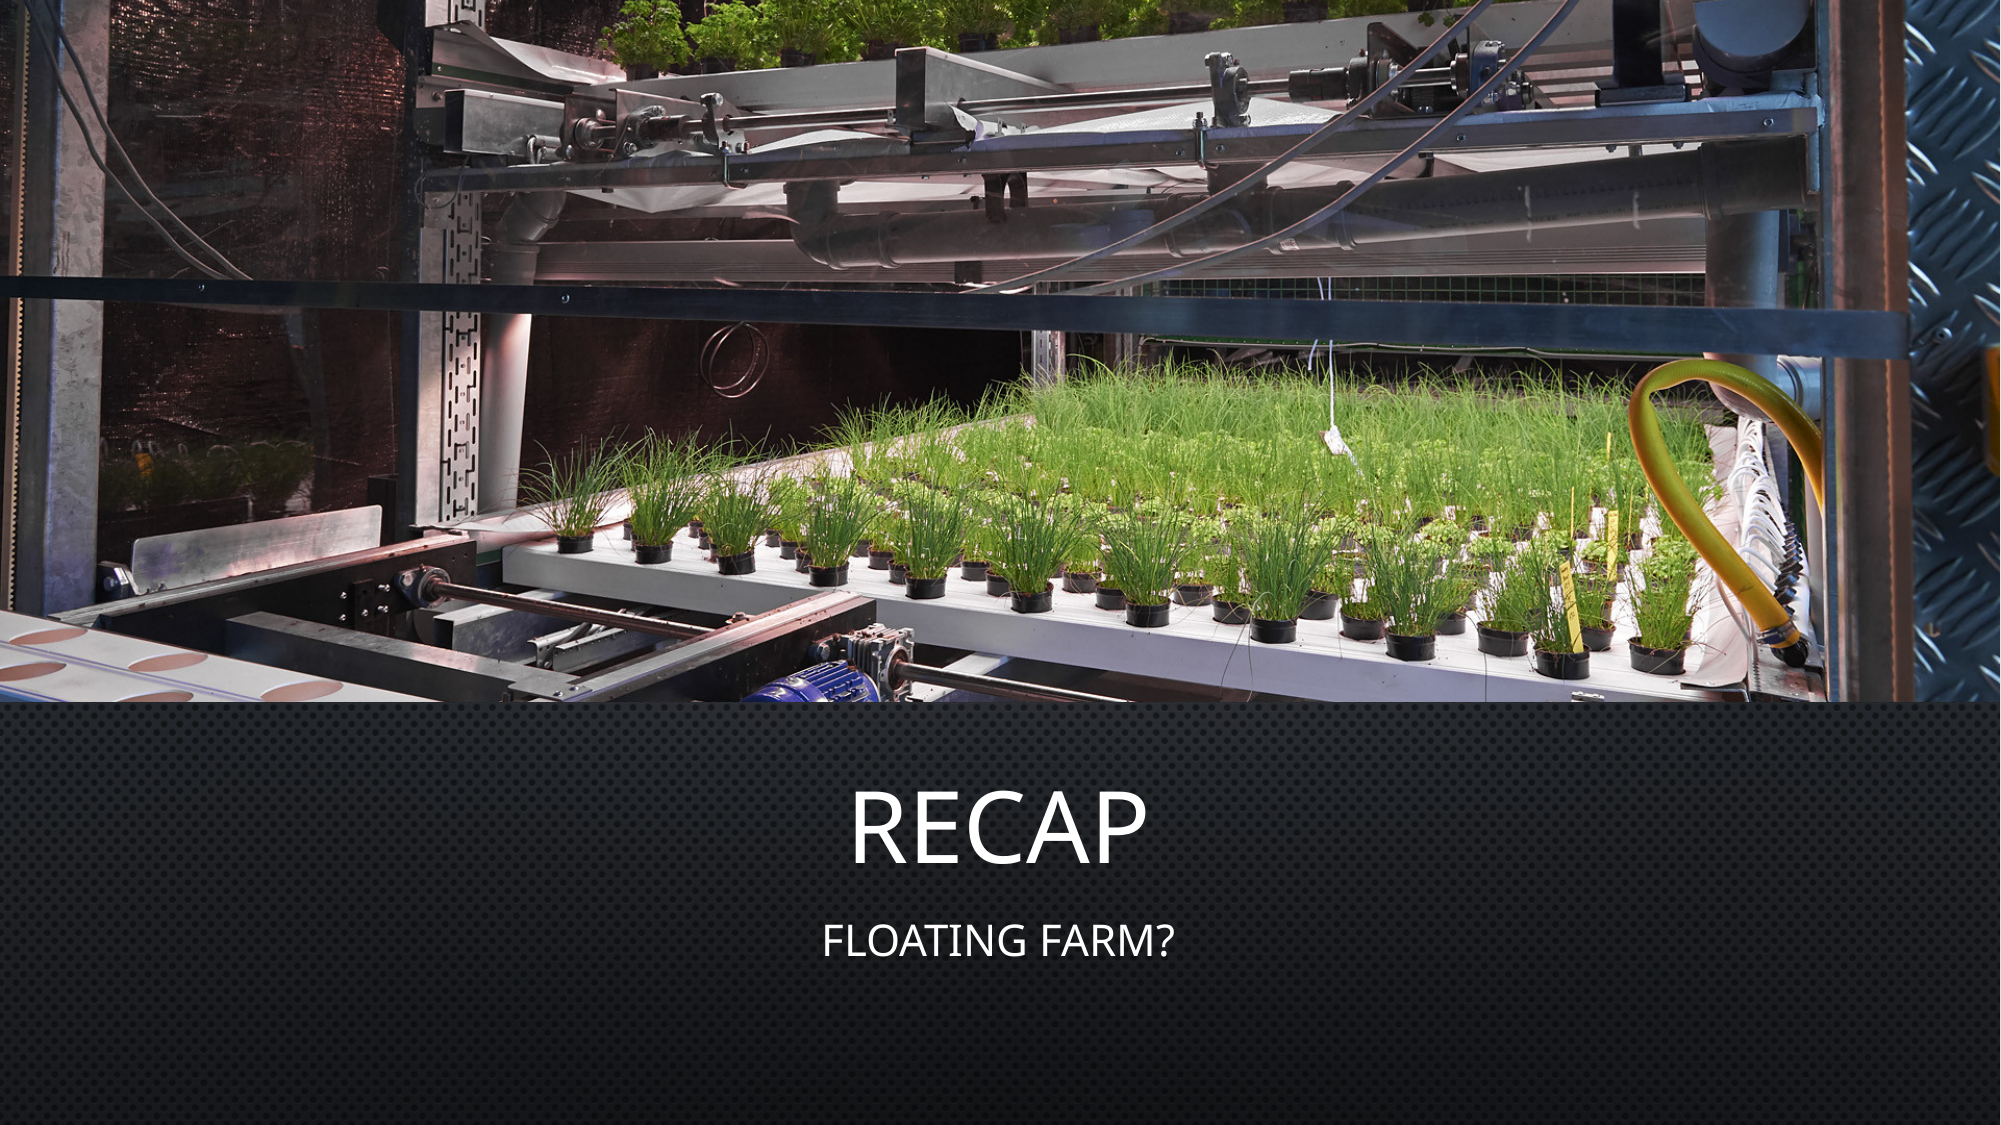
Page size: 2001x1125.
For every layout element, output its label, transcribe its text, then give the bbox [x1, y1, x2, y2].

list Floating Farm? [287, 904, 1711, 1024]
title Recap [287, 715, 1711, 891]
picture [0, 0, 2000, 702]
